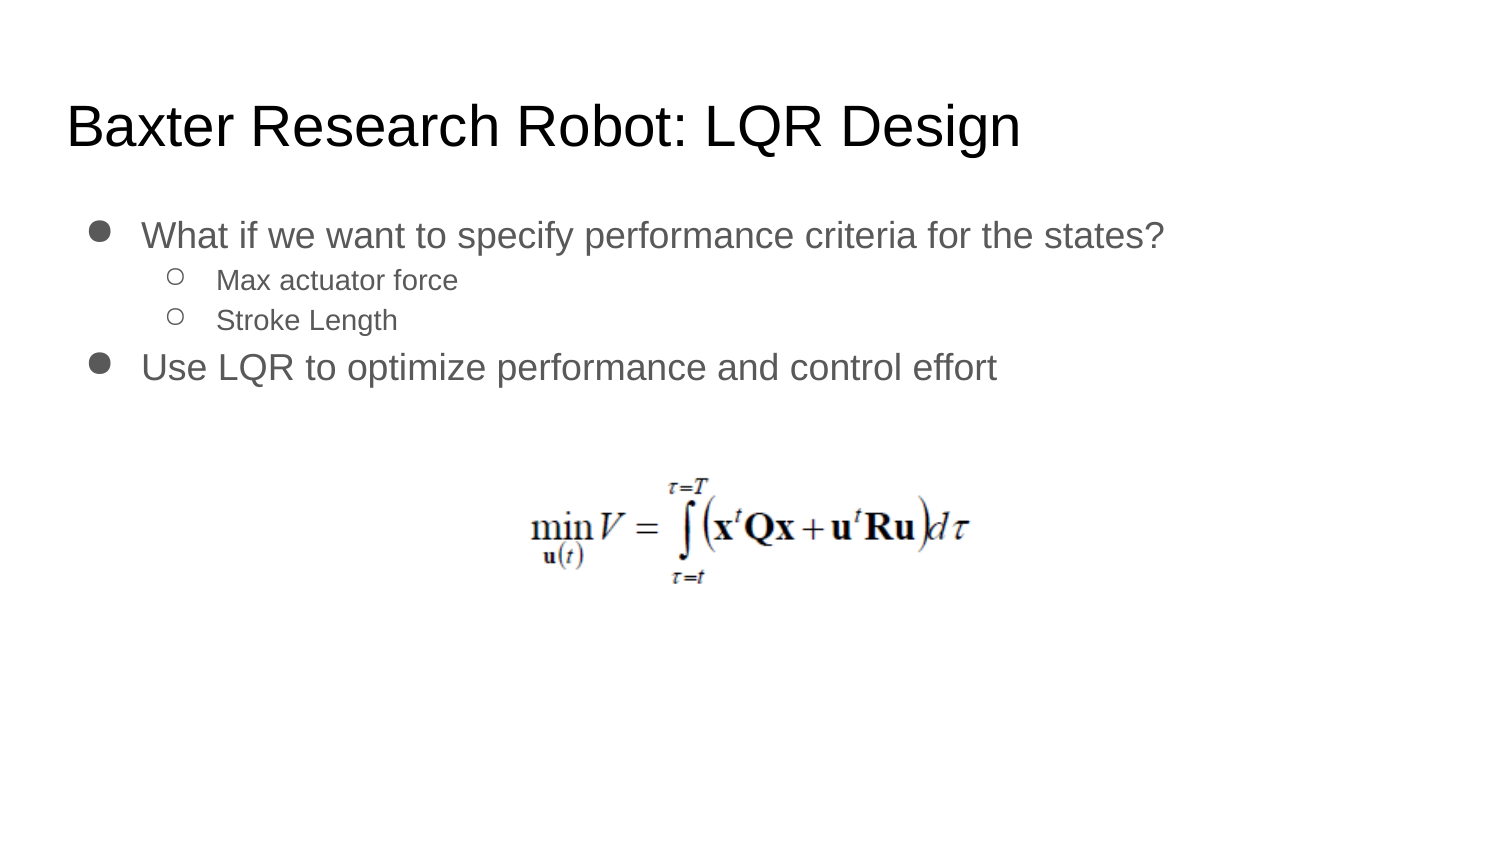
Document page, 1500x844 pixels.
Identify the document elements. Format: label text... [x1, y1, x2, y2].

title Baxter Research Robot: LQR Design [51, 72, 1449, 167]
picture [515, 458, 985, 606]
list What if we want to specify performance criteria for the states? Max actuator force Stroke Length Use LQR to optimize performance and control effort [51, 189, 1449, 750]
